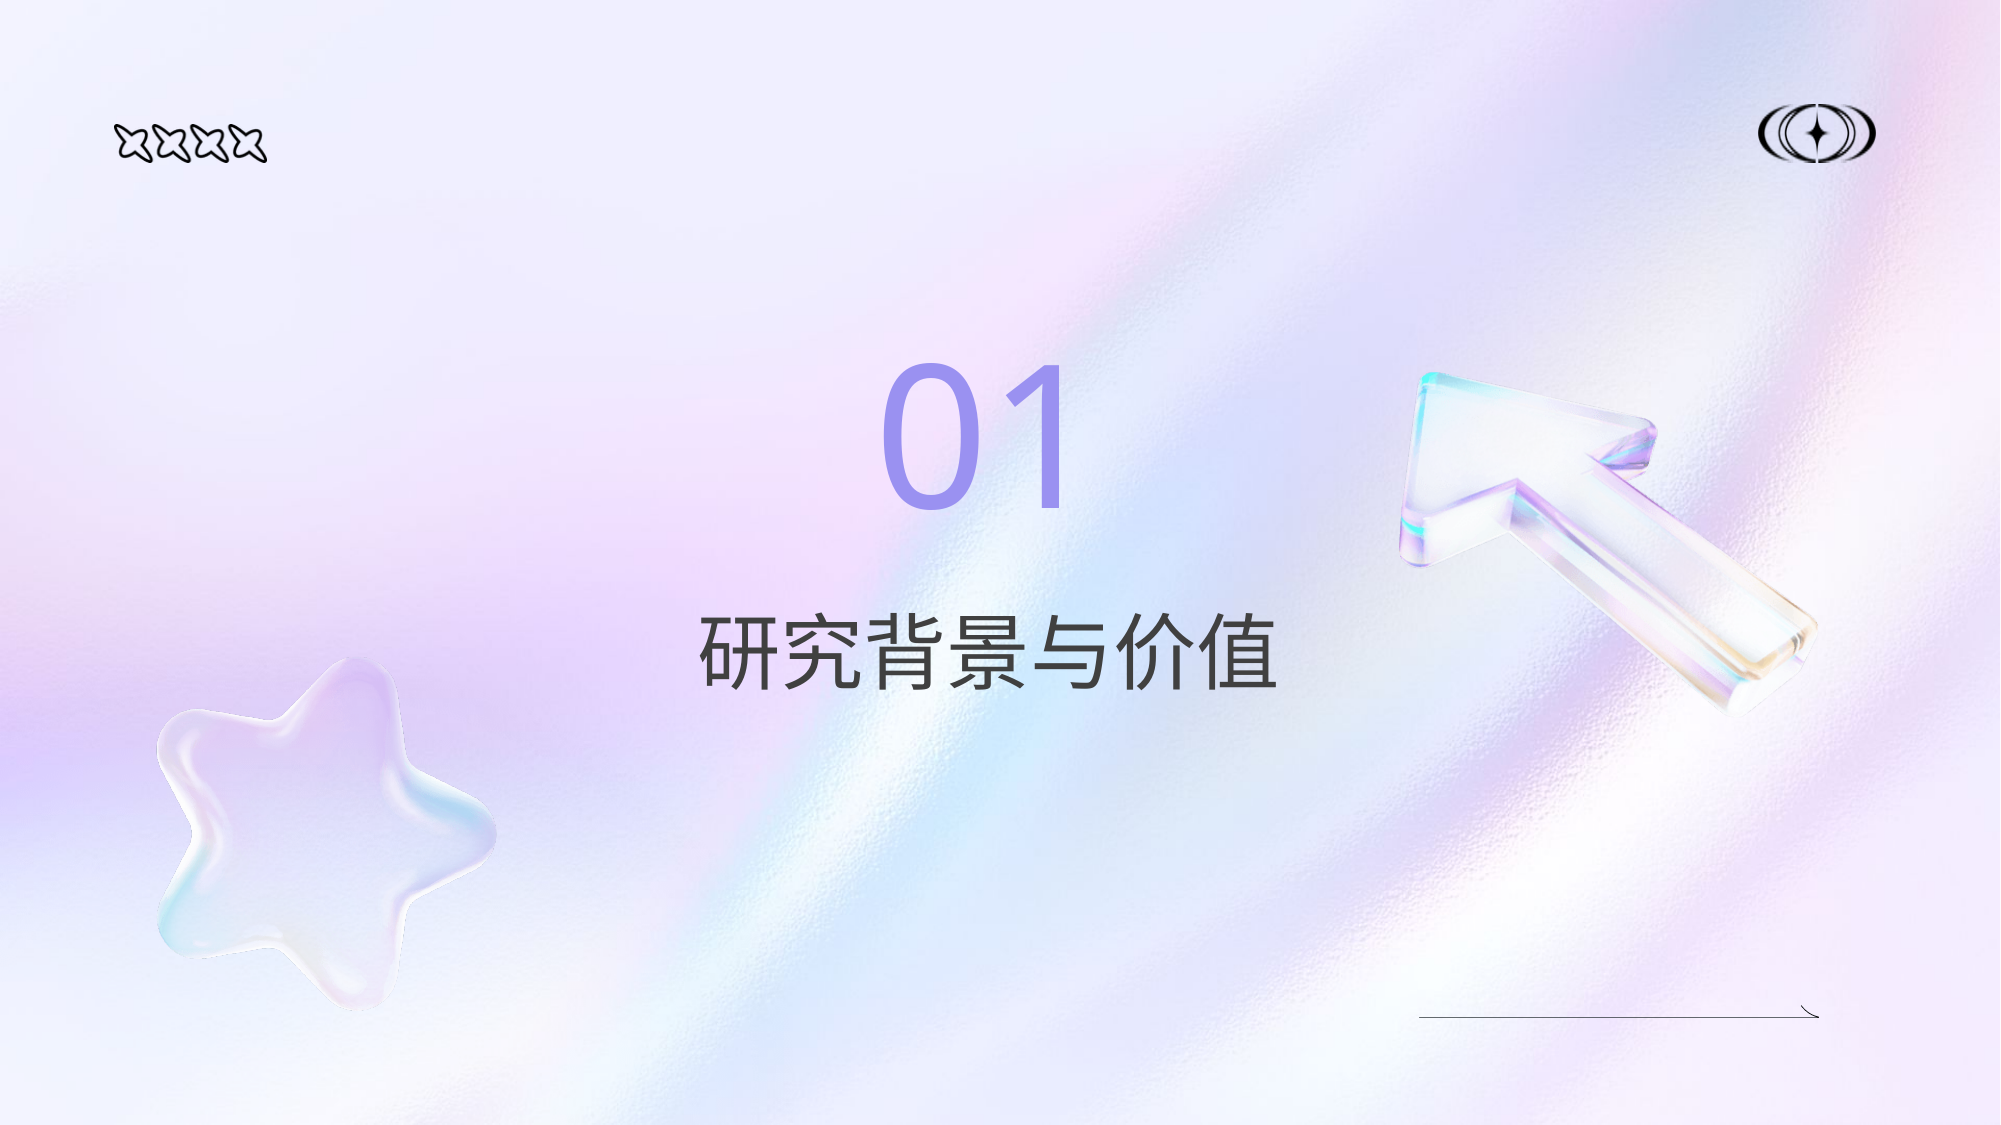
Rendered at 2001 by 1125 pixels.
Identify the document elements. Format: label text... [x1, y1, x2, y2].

text_box 研究背景与价值 [611, 600, 1366, 701]
text_box 01 [862, 308, 1116, 549]
picture [0, 0, 2001, 1125]
